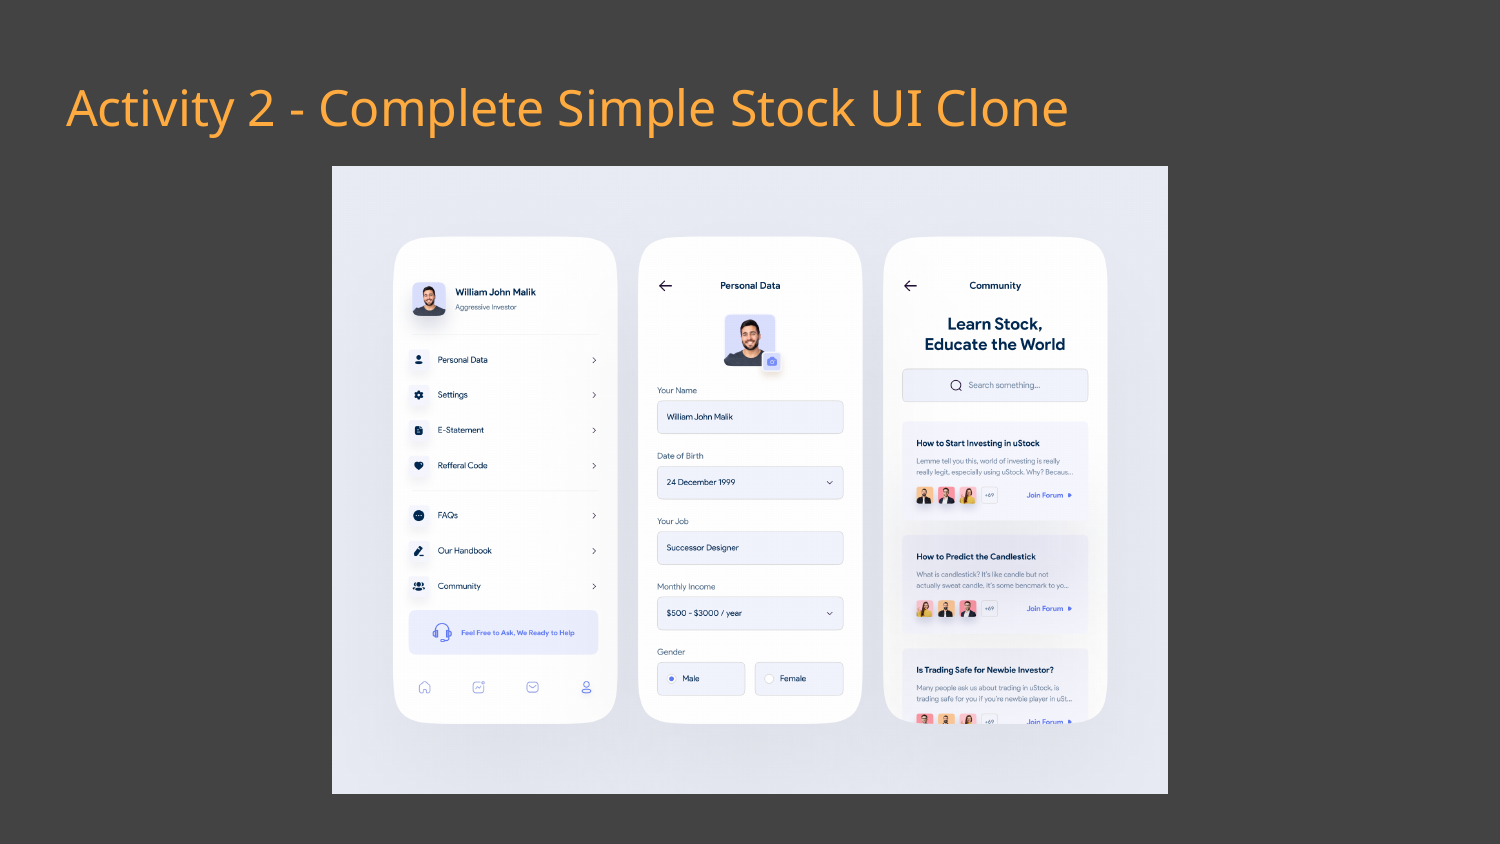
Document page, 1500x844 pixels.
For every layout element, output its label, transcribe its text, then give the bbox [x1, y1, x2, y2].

title Activity 2 - Complete Simple Stock UI Clone [51, 72, 1449, 167]
picture [331, 166, 1169, 794]
